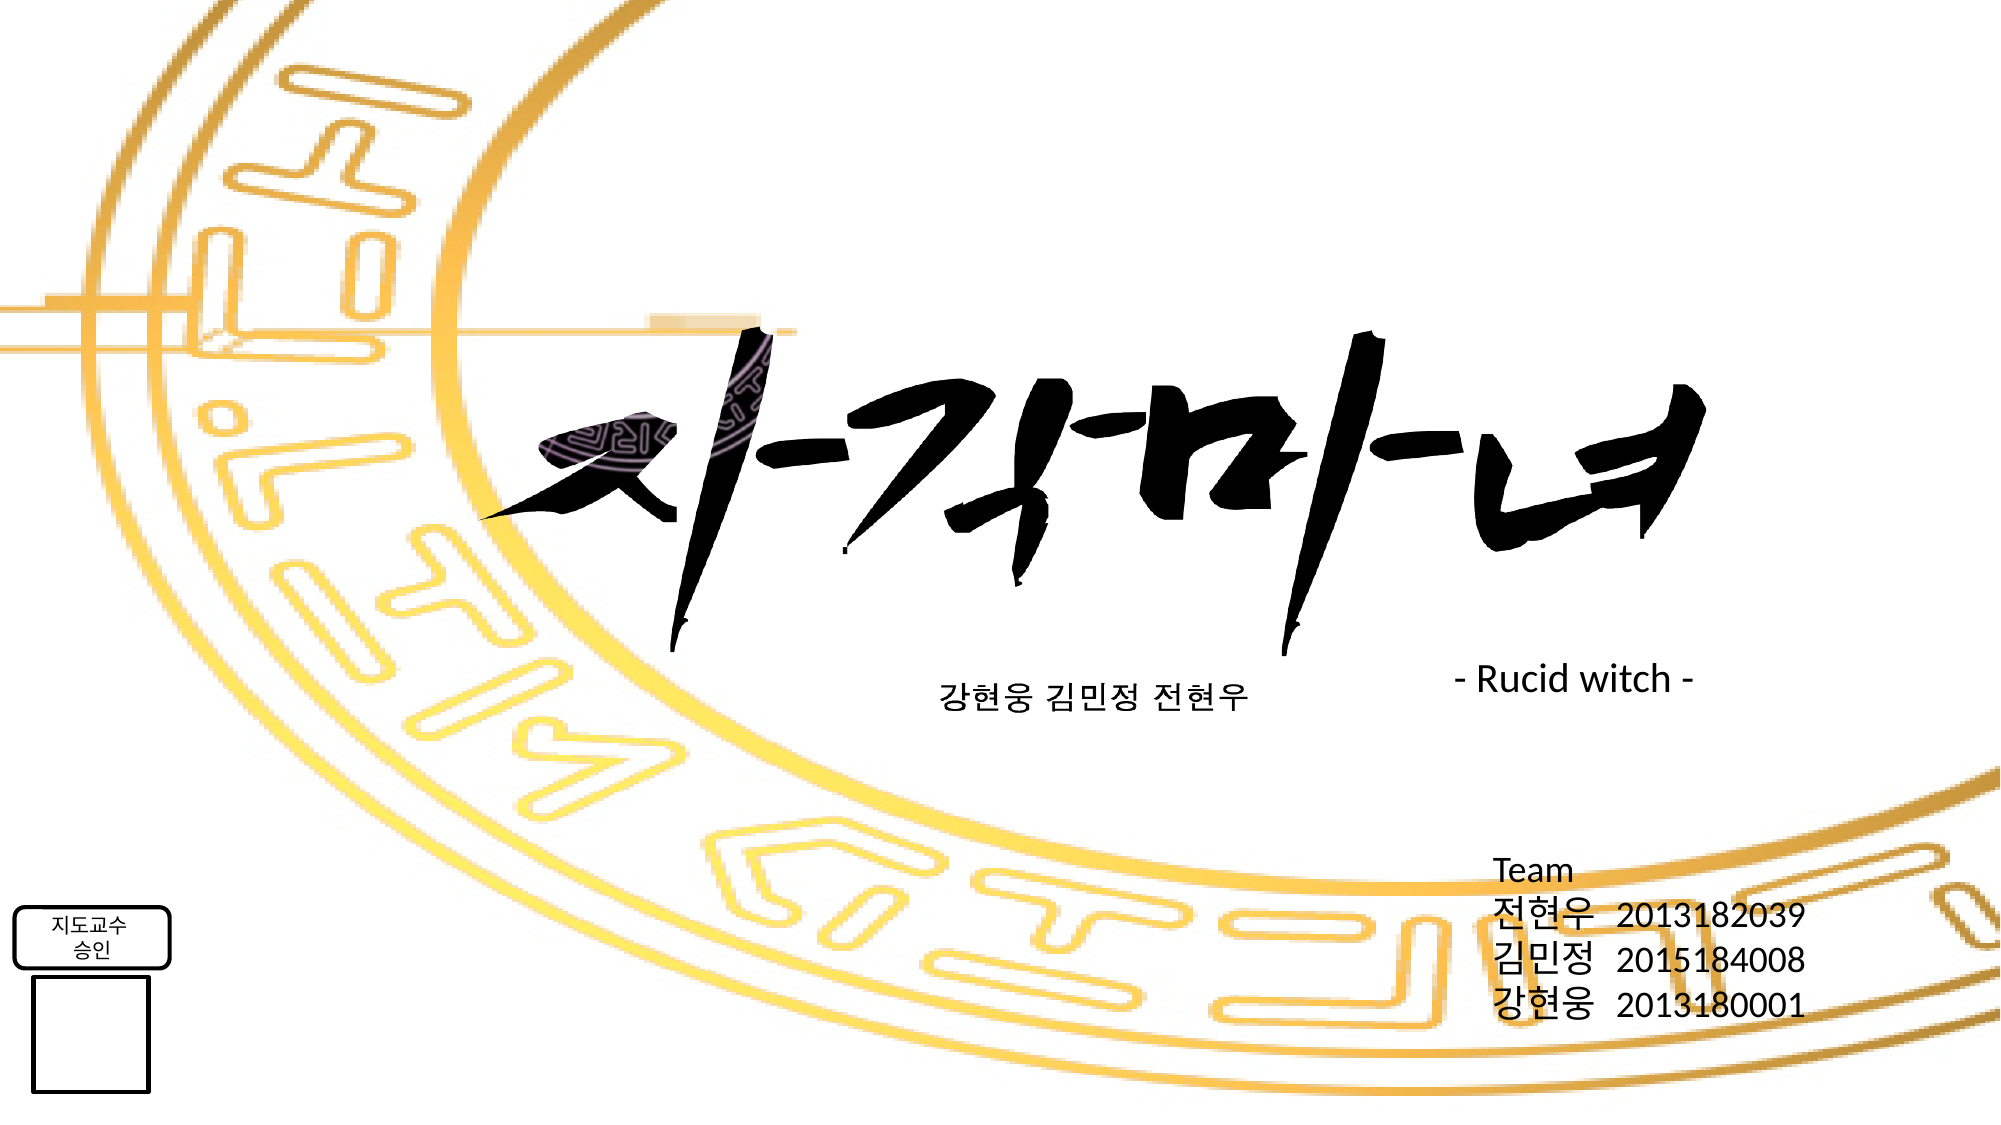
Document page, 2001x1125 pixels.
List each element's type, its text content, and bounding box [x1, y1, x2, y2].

picture [0, 0, 2001, 1125]
text_box Team 전현우 2013182039 김민정 2015184008 강현웅 2013180001 [1478, 879, 1830, 1033]
text_box 지도교수 승인 [12, 905, 172, 971]
text_box [31, 975, 151, 1094]
